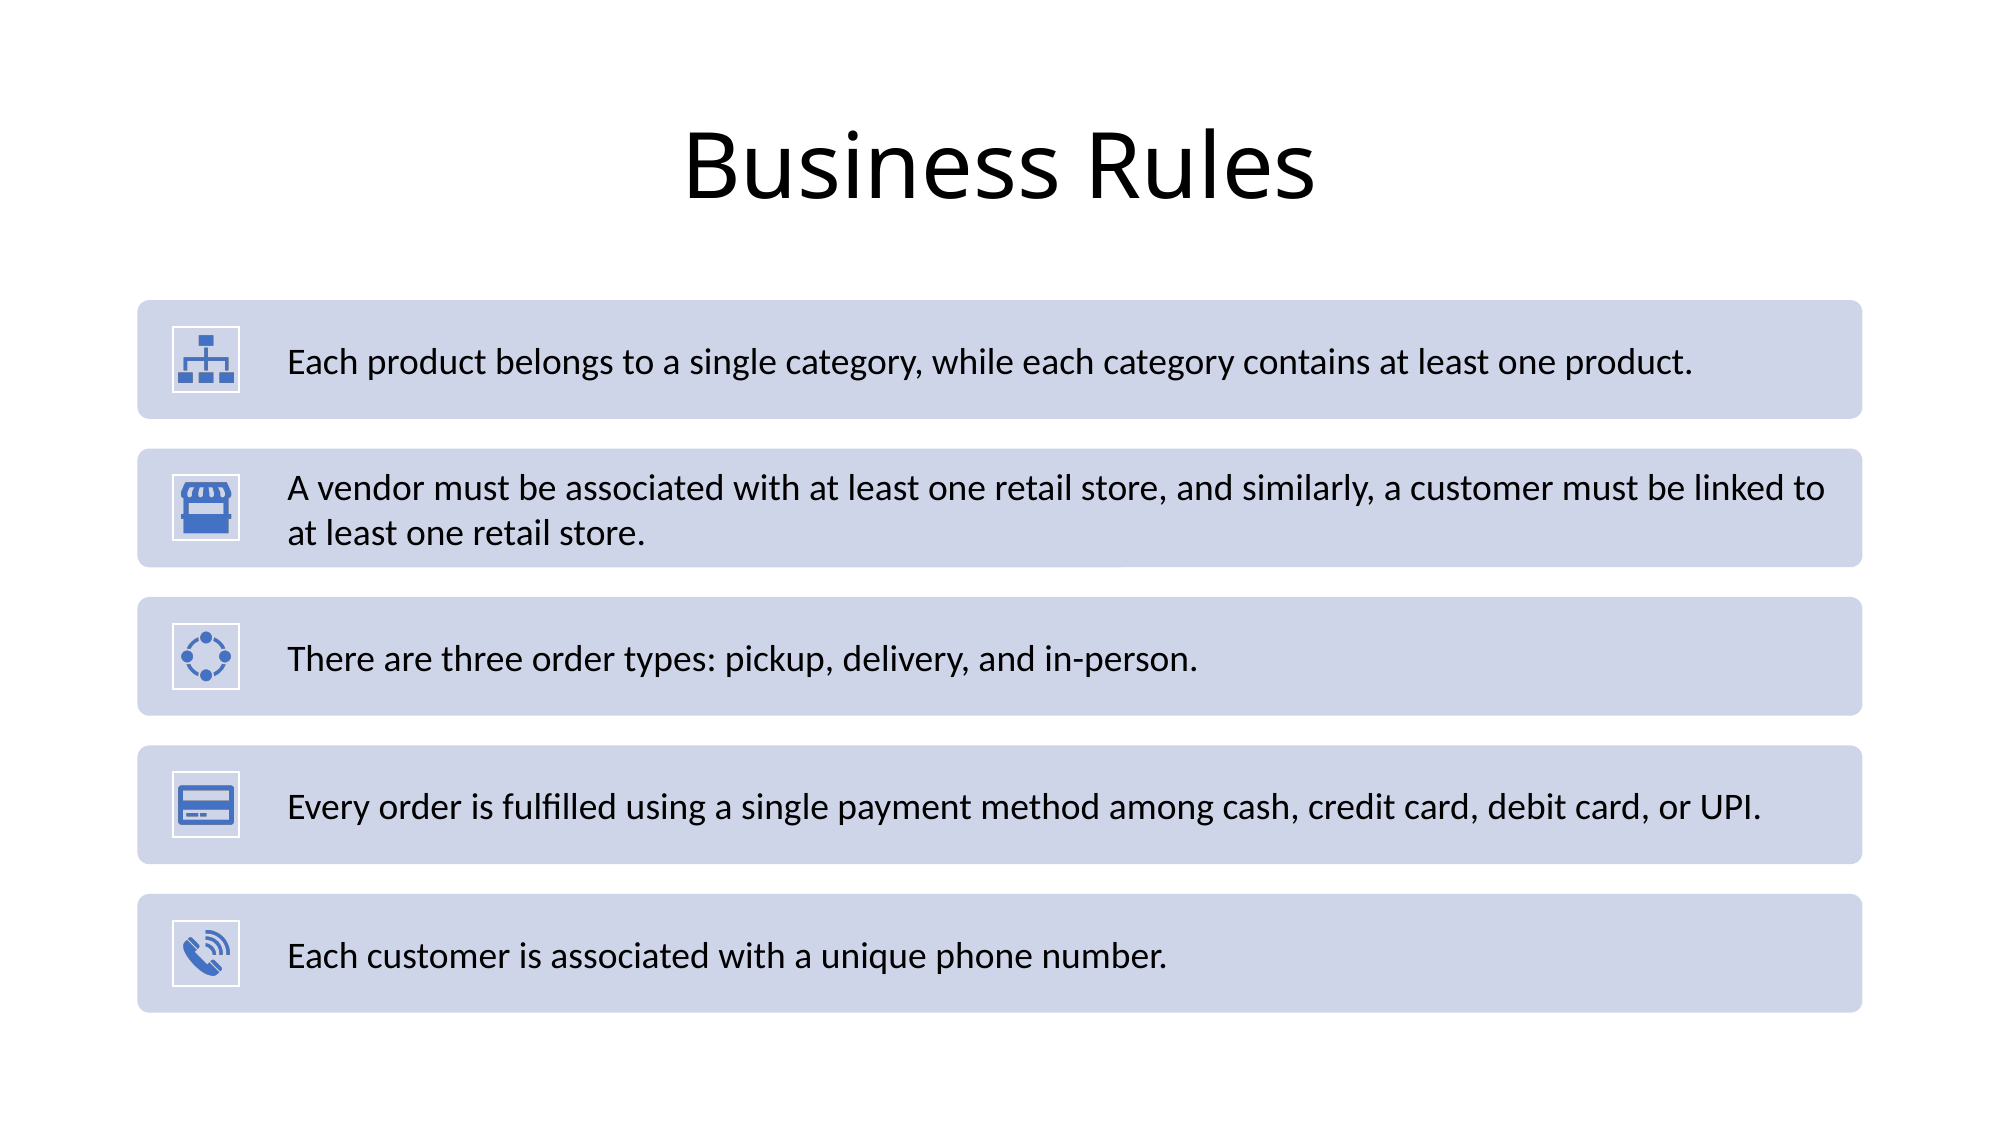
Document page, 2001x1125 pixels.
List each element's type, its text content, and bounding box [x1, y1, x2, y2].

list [137, 299, 1863, 1014]
title Business Rules [137, 59, 1863, 278]
